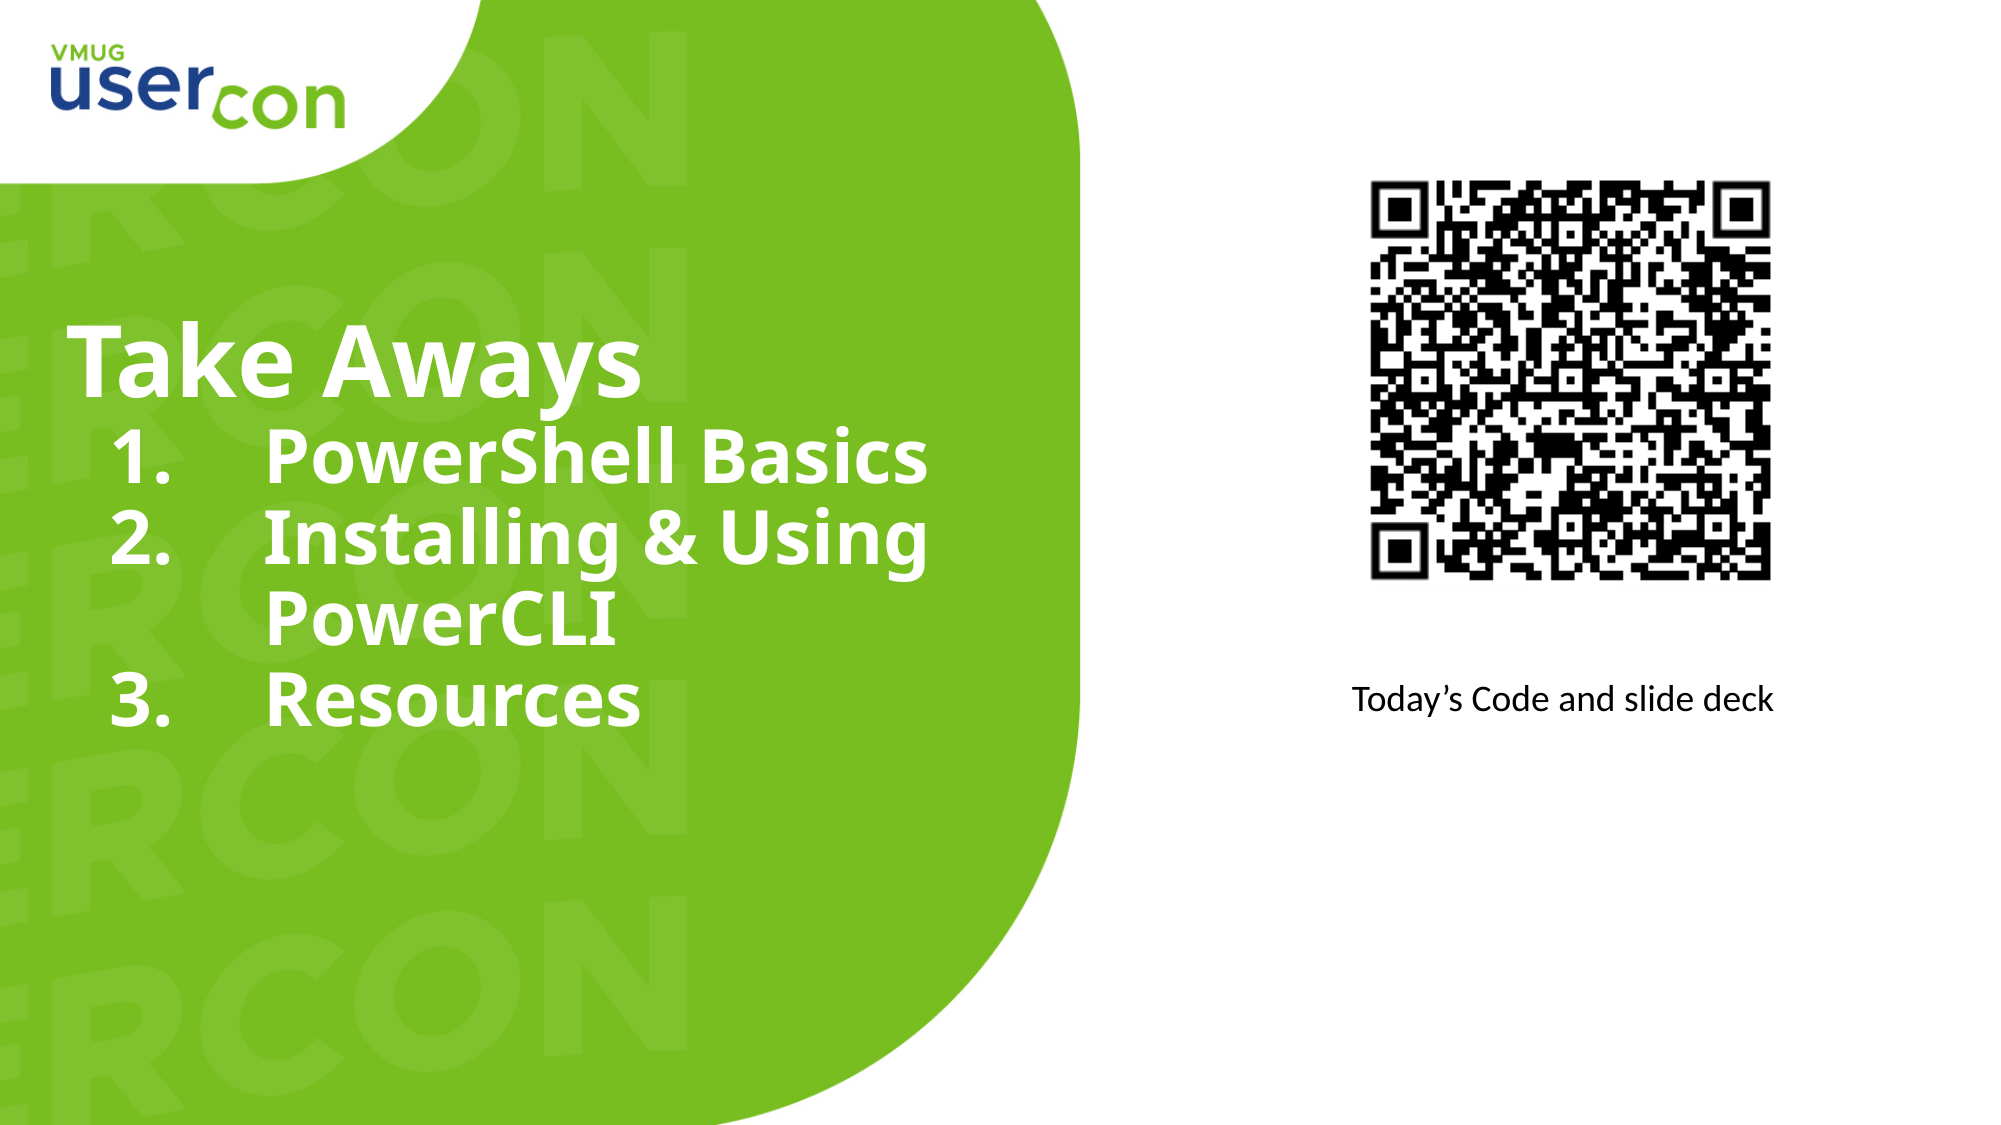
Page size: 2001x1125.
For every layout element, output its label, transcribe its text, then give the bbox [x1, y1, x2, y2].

picture [0, 0, 2001, 1125]
title Take Aways [50, 302, 897, 427]
text_box Today’s Code and slide deck [1337, 666, 1797, 727]
text_box PowerShell Basics Installing & Using PowerCLI Resources [94, 364, 1070, 750]
